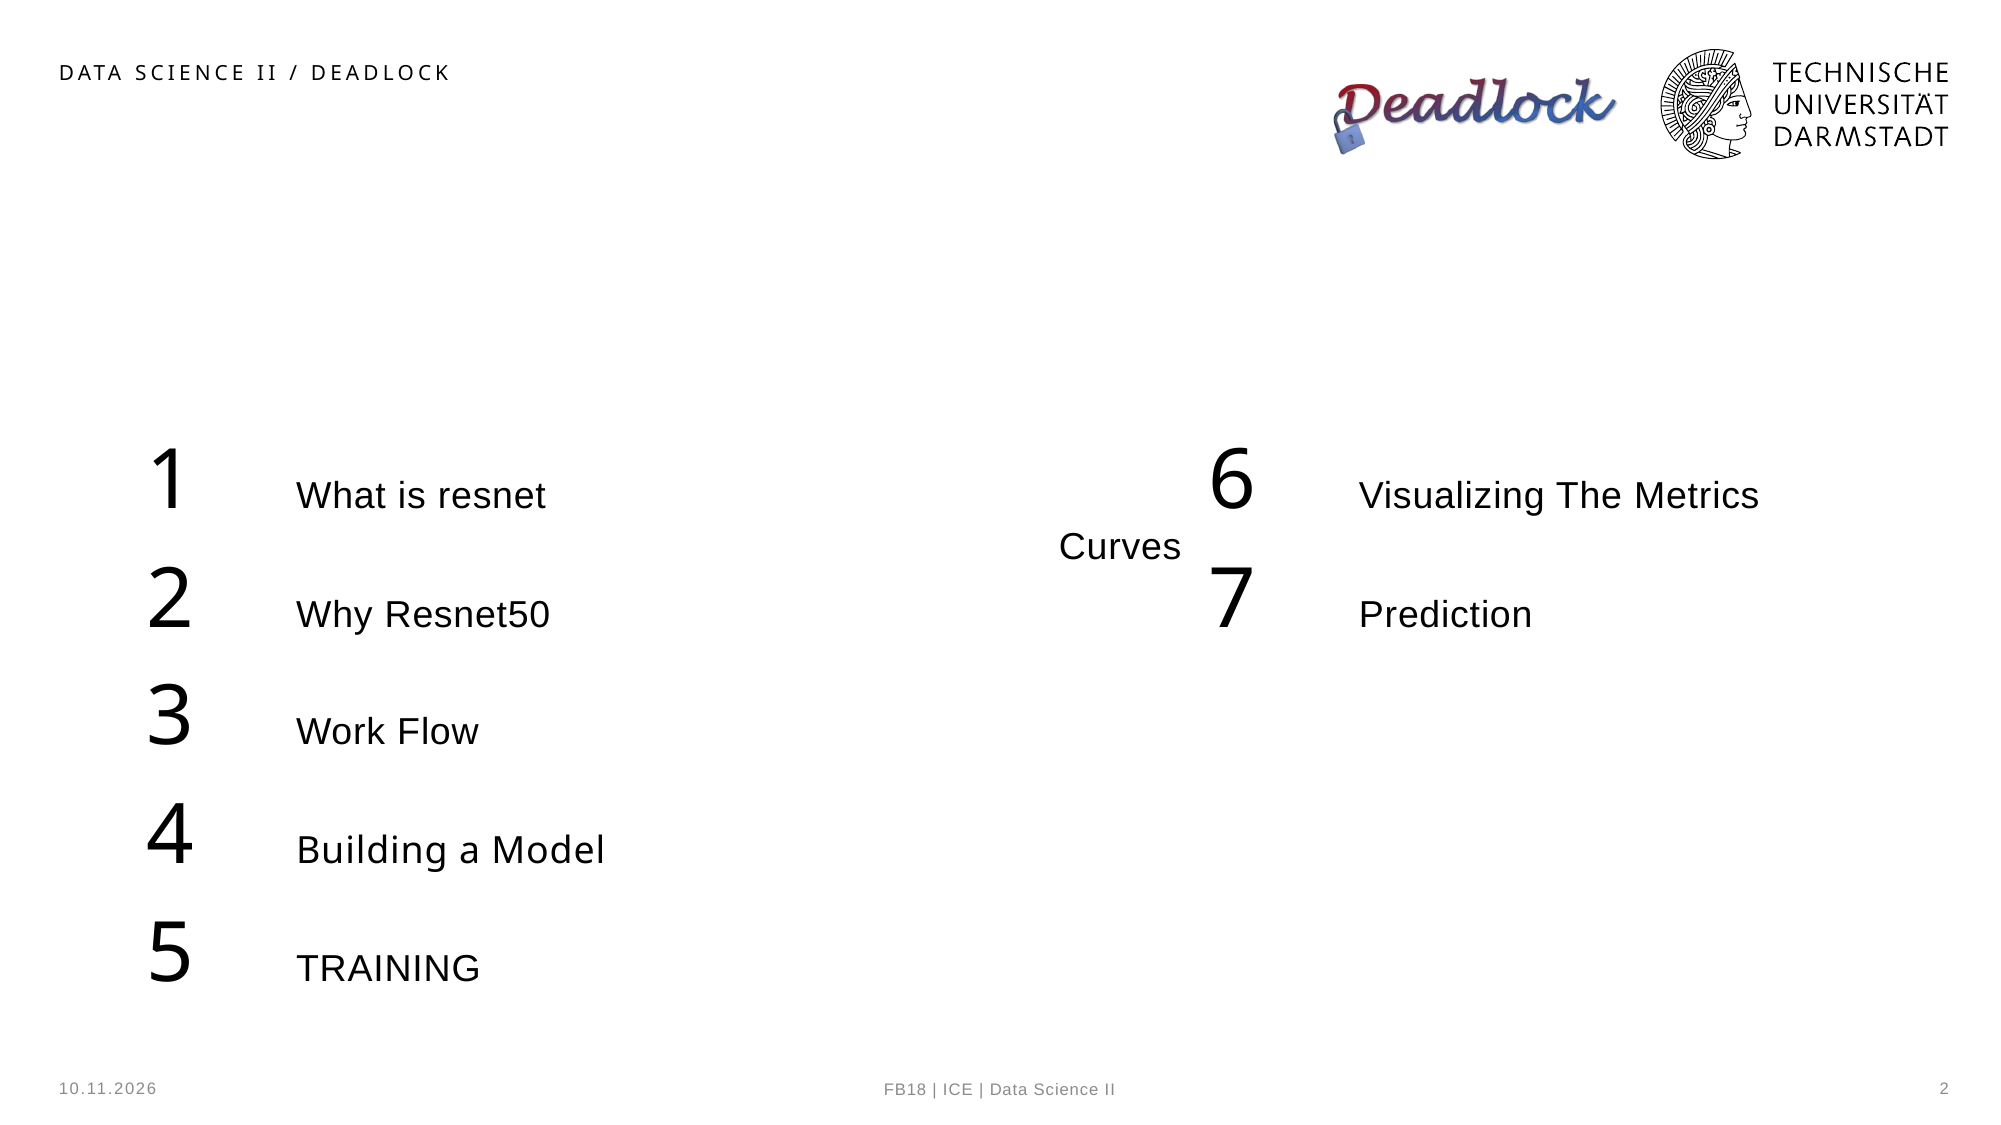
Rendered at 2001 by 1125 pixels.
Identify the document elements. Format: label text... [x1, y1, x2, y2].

text_box 2 Why Resnet50 [0, 555, 815, 646]
picture [1300, 25, 1651, 168]
text_box 6 Visualizing The Metrics Curves [1059, 436, 1878, 555]
text_box 3 Work Flow [0, 673, 815, 764]
text_box 4 Building a Model [0, 791, 815, 882]
text_box 1 What is resnet [0, 436, 815, 527]
text_box 5 TRAINING [0, 909, 815, 1000]
text_box 7 Prediction [1059, 555, 1878, 646]
slide_number 2 [1708, 1075, 1949, 1106]
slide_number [59, 1075, 296, 1106]
footer Data Science II / Deadlock [59, 59, 1300, 89]
